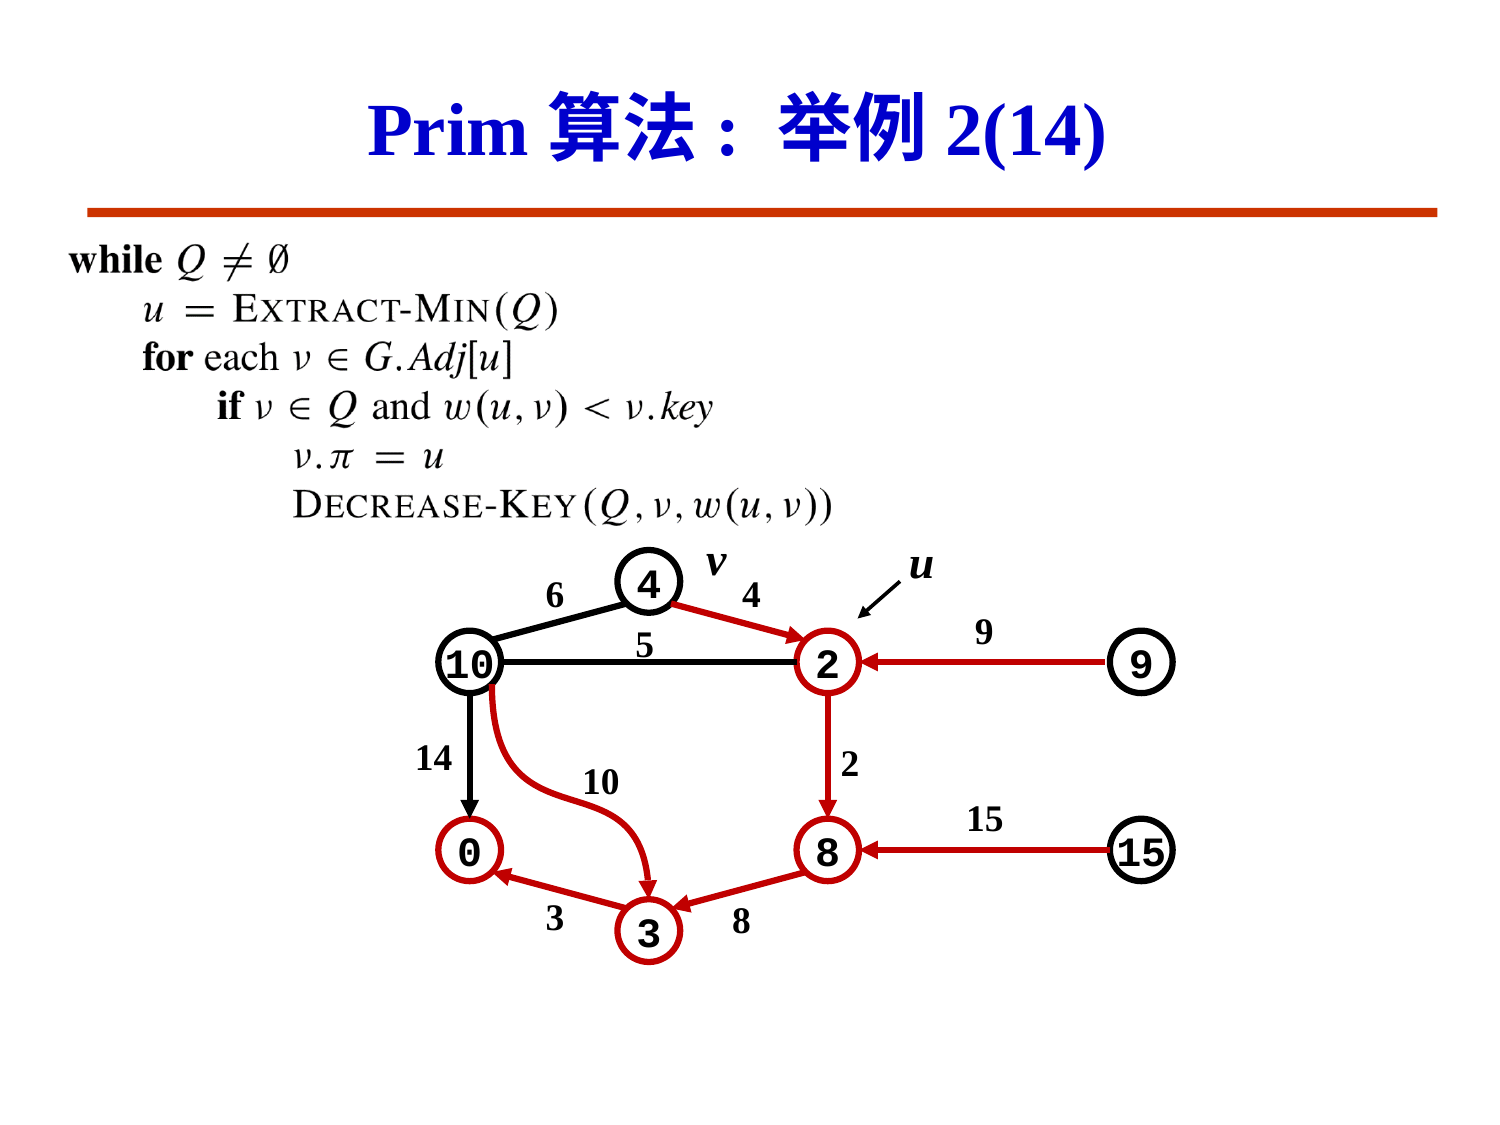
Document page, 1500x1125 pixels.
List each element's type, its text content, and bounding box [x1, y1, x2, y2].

text_box 9 [1109, 630, 1173, 694]
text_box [491, 605, 627, 638]
text_box 2 [832, 731, 875, 791]
text_box 3 [530, 918, 580, 945]
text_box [464, 713, 676, 871]
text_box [491, 879, 627, 909]
text_box 3 [617, 899, 681, 963]
text_box 8 [717, 915, 766, 948]
text_box 8 [796, 818, 859, 882]
text_box 9 [960, 599, 1009, 660]
picture [41, 237, 832, 527]
text_box 4 [727, 562, 776, 604]
text_box 5 [620, 612, 669, 661]
text_box 2 [796, 630, 859, 693]
text_box 0 [438, 820, 482, 882]
text_box Prim算法: 举例2(14) [99, 62, 1375, 188]
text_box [670, 605, 806, 638]
text_box 4 [617, 549, 681, 612]
text_box 15 [1110, 818, 1173, 882]
text_box 15 [951, 786, 1019, 846]
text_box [670, 874, 806, 907]
text_box 10 [438, 630, 501, 693]
text_box v [691, 535, 742, 593]
text_box u [894, 525, 950, 595]
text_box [857, 581, 901, 619]
text_box 6 [530, 562, 580, 604]
text_box 14 [400, 725, 459, 786]
